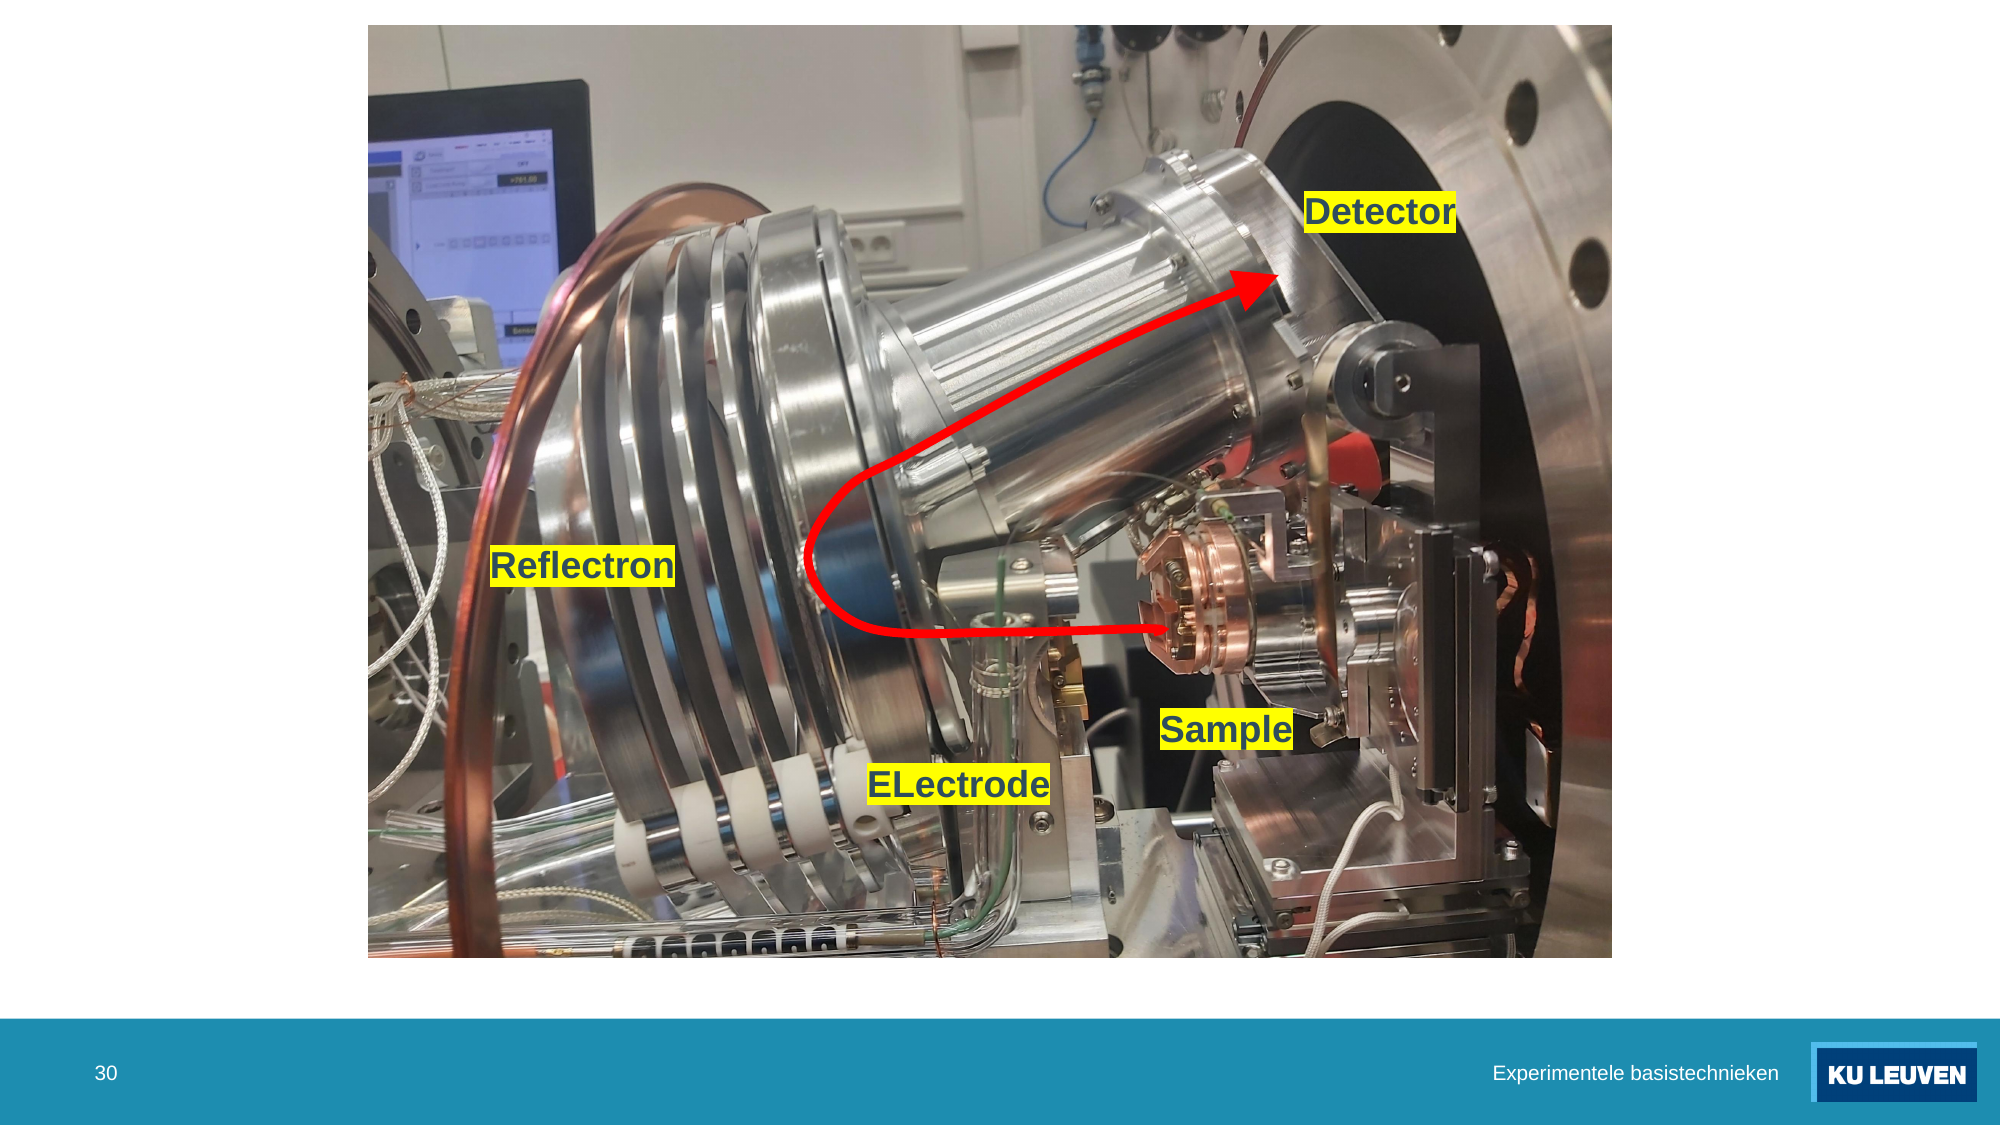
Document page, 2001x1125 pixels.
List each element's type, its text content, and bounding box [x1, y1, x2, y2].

footer Experimentele basistechnieken [989, 1018, 1809, 1125]
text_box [368, 25, 1612, 958]
picture [1811, 1042, 1977, 1102]
slide_number 30 [94, 1018, 201, 1125]
